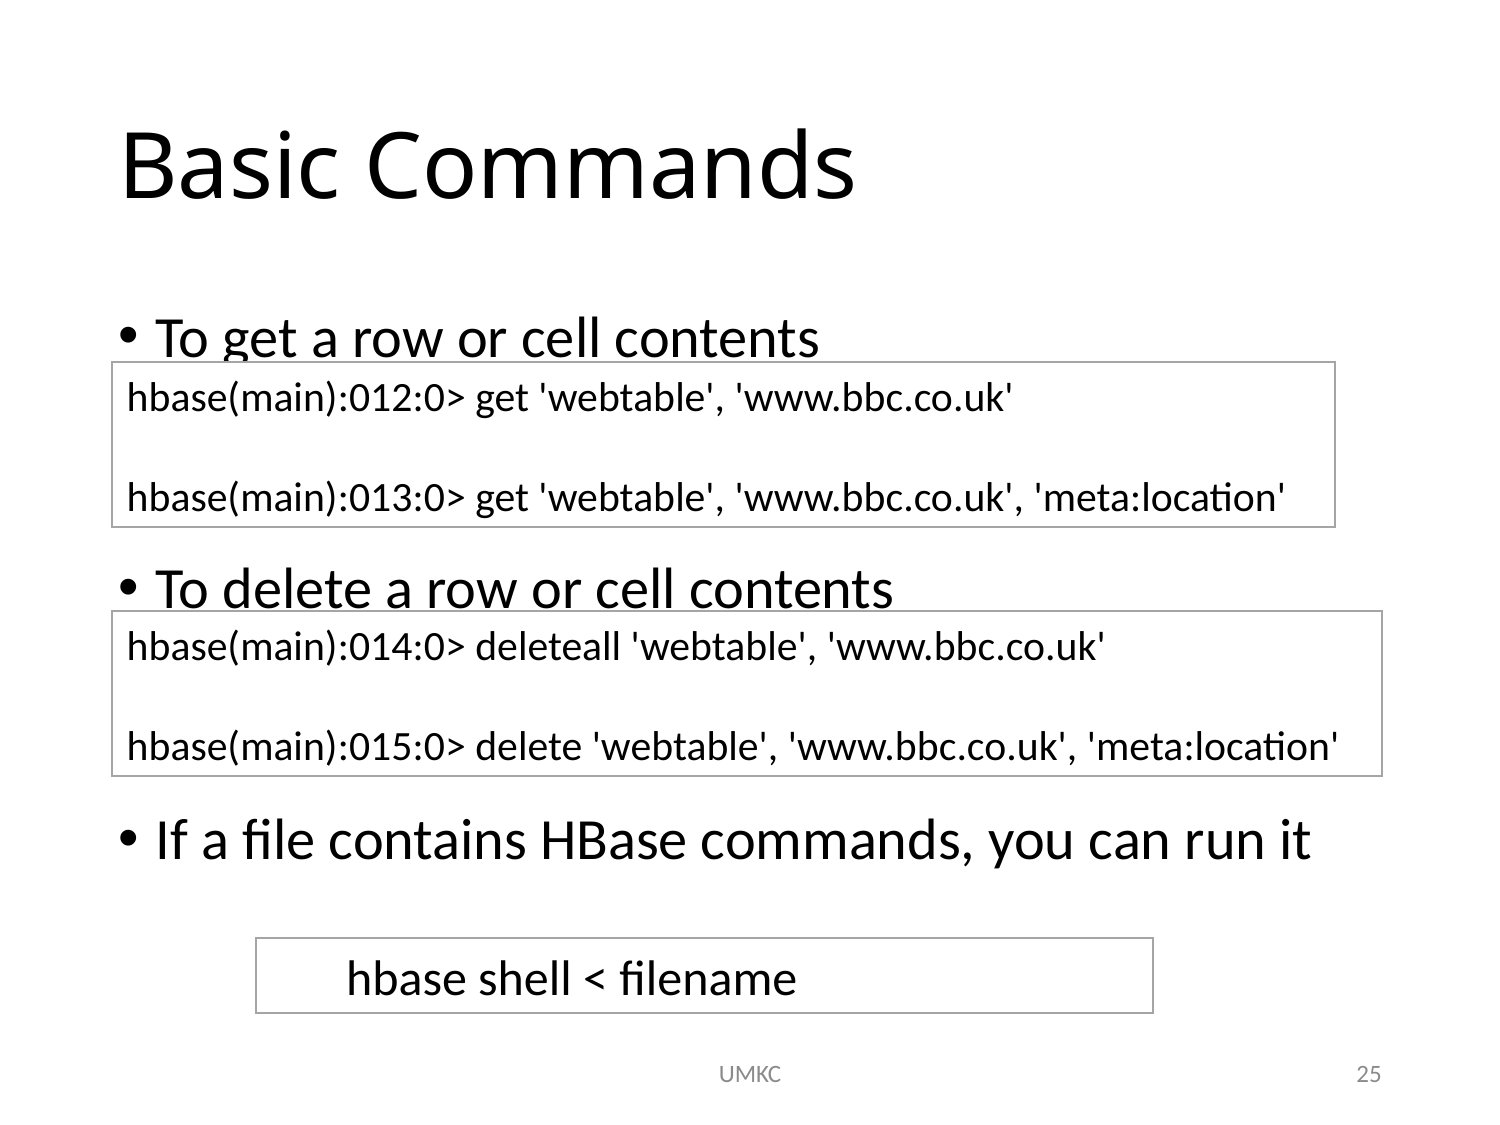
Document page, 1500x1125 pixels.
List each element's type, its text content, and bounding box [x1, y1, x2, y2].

footer UMKC [496, 1042, 1004, 1103]
title Basic Commands [103, 59, 1397, 278]
text_box hbase(main):014:0> deleteall 'webtable', 'www.bbc.co.uk' hbase(main):015:0> delete 'webtable', 'www.bbc.co.uk', 'meta:location' [111, 610, 1383, 777]
text_box hbase(main):012:0> get 'webtable', 'www.bbc.co.uk' hbase(main):013:0> get 'webtable', 'www.bbc.co.uk', 'meta:location' [111, 361, 1336, 528]
text_box hbase shell < filename [255, 937, 1154, 1014]
slide_number 25 [1059, 1042, 1397, 1103]
list To get a row or cell contents To delete a row or cell contents If a file contains HBase commands, you can run it [103, 299, 1397, 1014]
